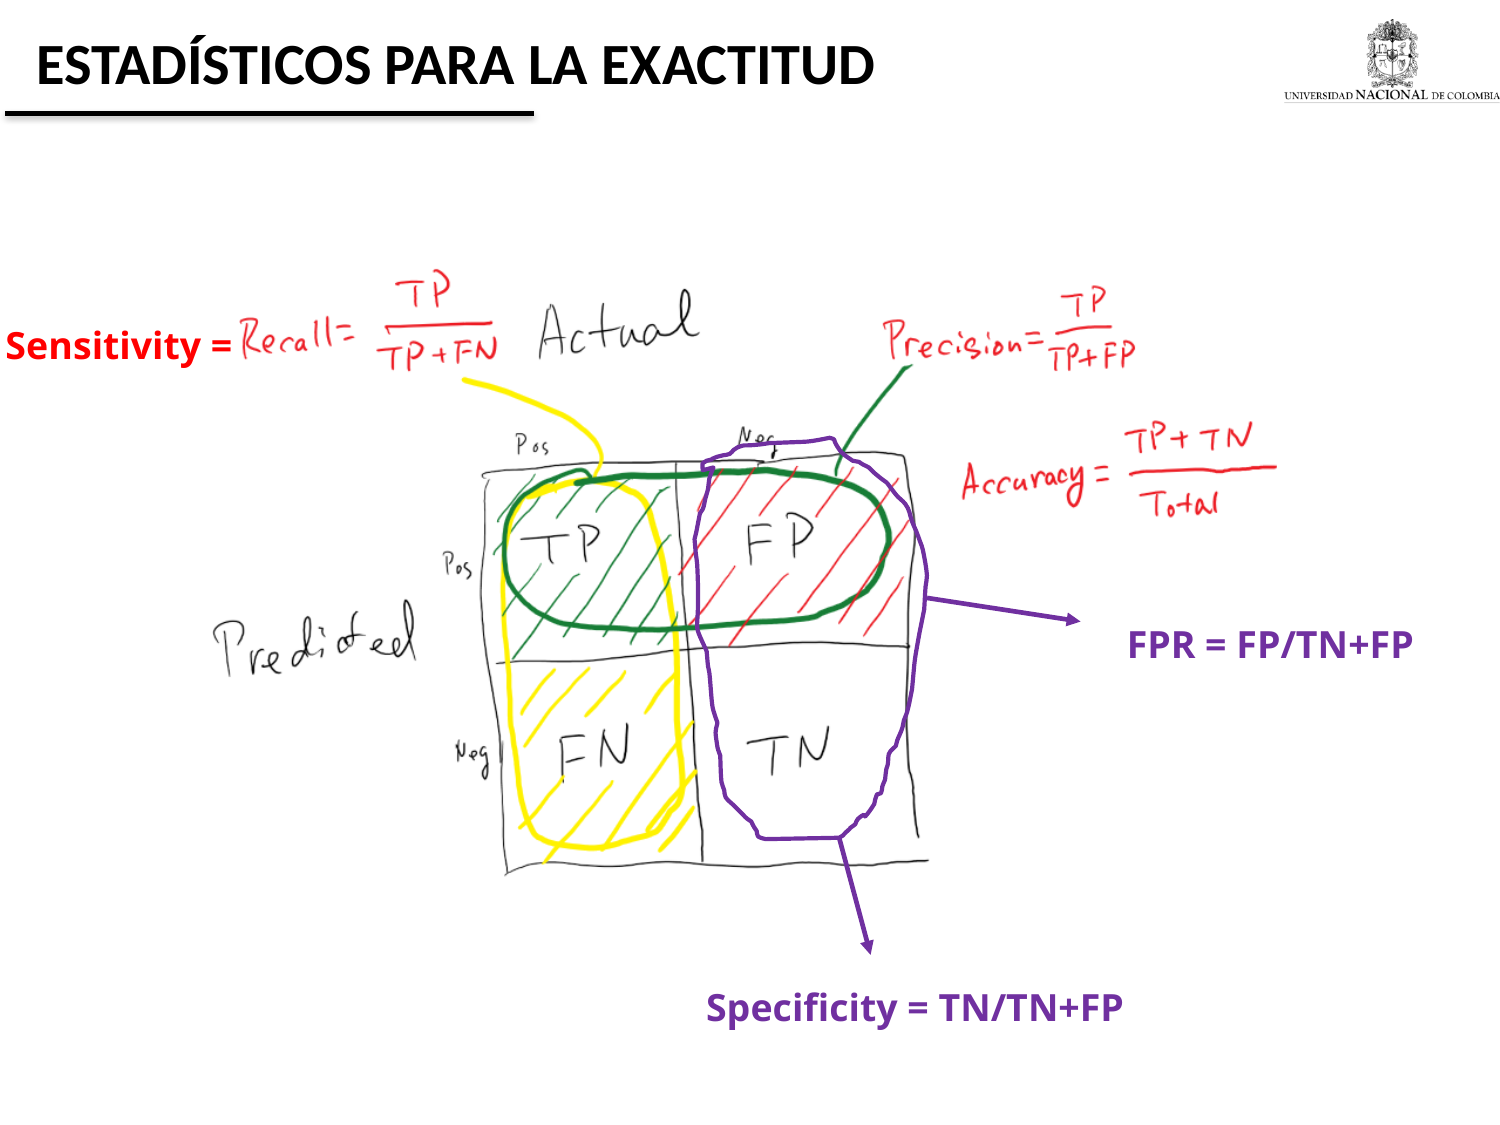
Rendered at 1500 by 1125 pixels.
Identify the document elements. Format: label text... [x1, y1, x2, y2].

text_box Sensitivity = [0, 314, 192, 375]
text_box Specificity = TN/TN+FP [691, 977, 1140, 1037]
text_box ESTADÍSTICOS PARA LA EXACTITUD [21, 19, 891, 104]
text_box FPR = FP/TN+FP [1290, 614, 1429, 674]
picture [197, 255, 1285, 895]
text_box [838, 837, 871, 956]
picture [1283, 18, 1500, 106]
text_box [926, 597, 1081, 622]
